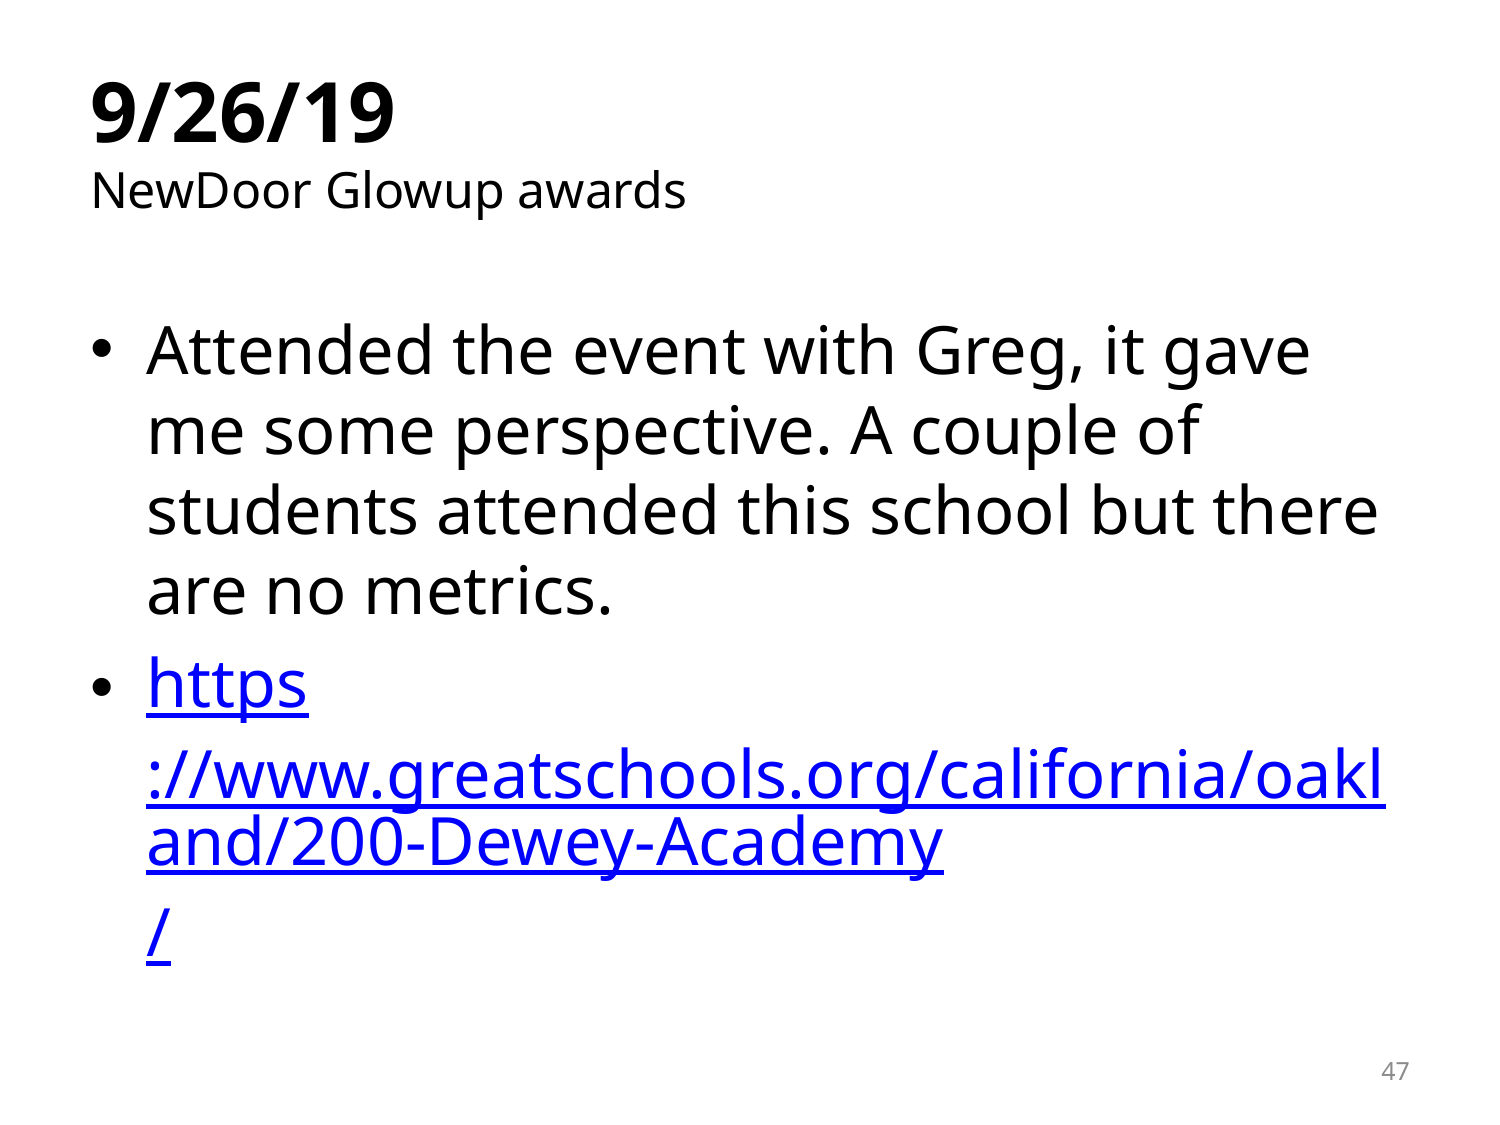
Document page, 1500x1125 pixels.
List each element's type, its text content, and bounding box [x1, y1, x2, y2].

list Attended the event with Greg, it gave me some perspective. A couple of students attended this school but there are no metrics. https://www.greatschools.org/california/oakland/200-Dewey-Academy/ [75, 300, 1425, 1005]
slide_number 47 [1074, 1042, 1425, 1103]
title 9/26/19 NewDoor Glowup awards [75, 45, 1425, 233]
